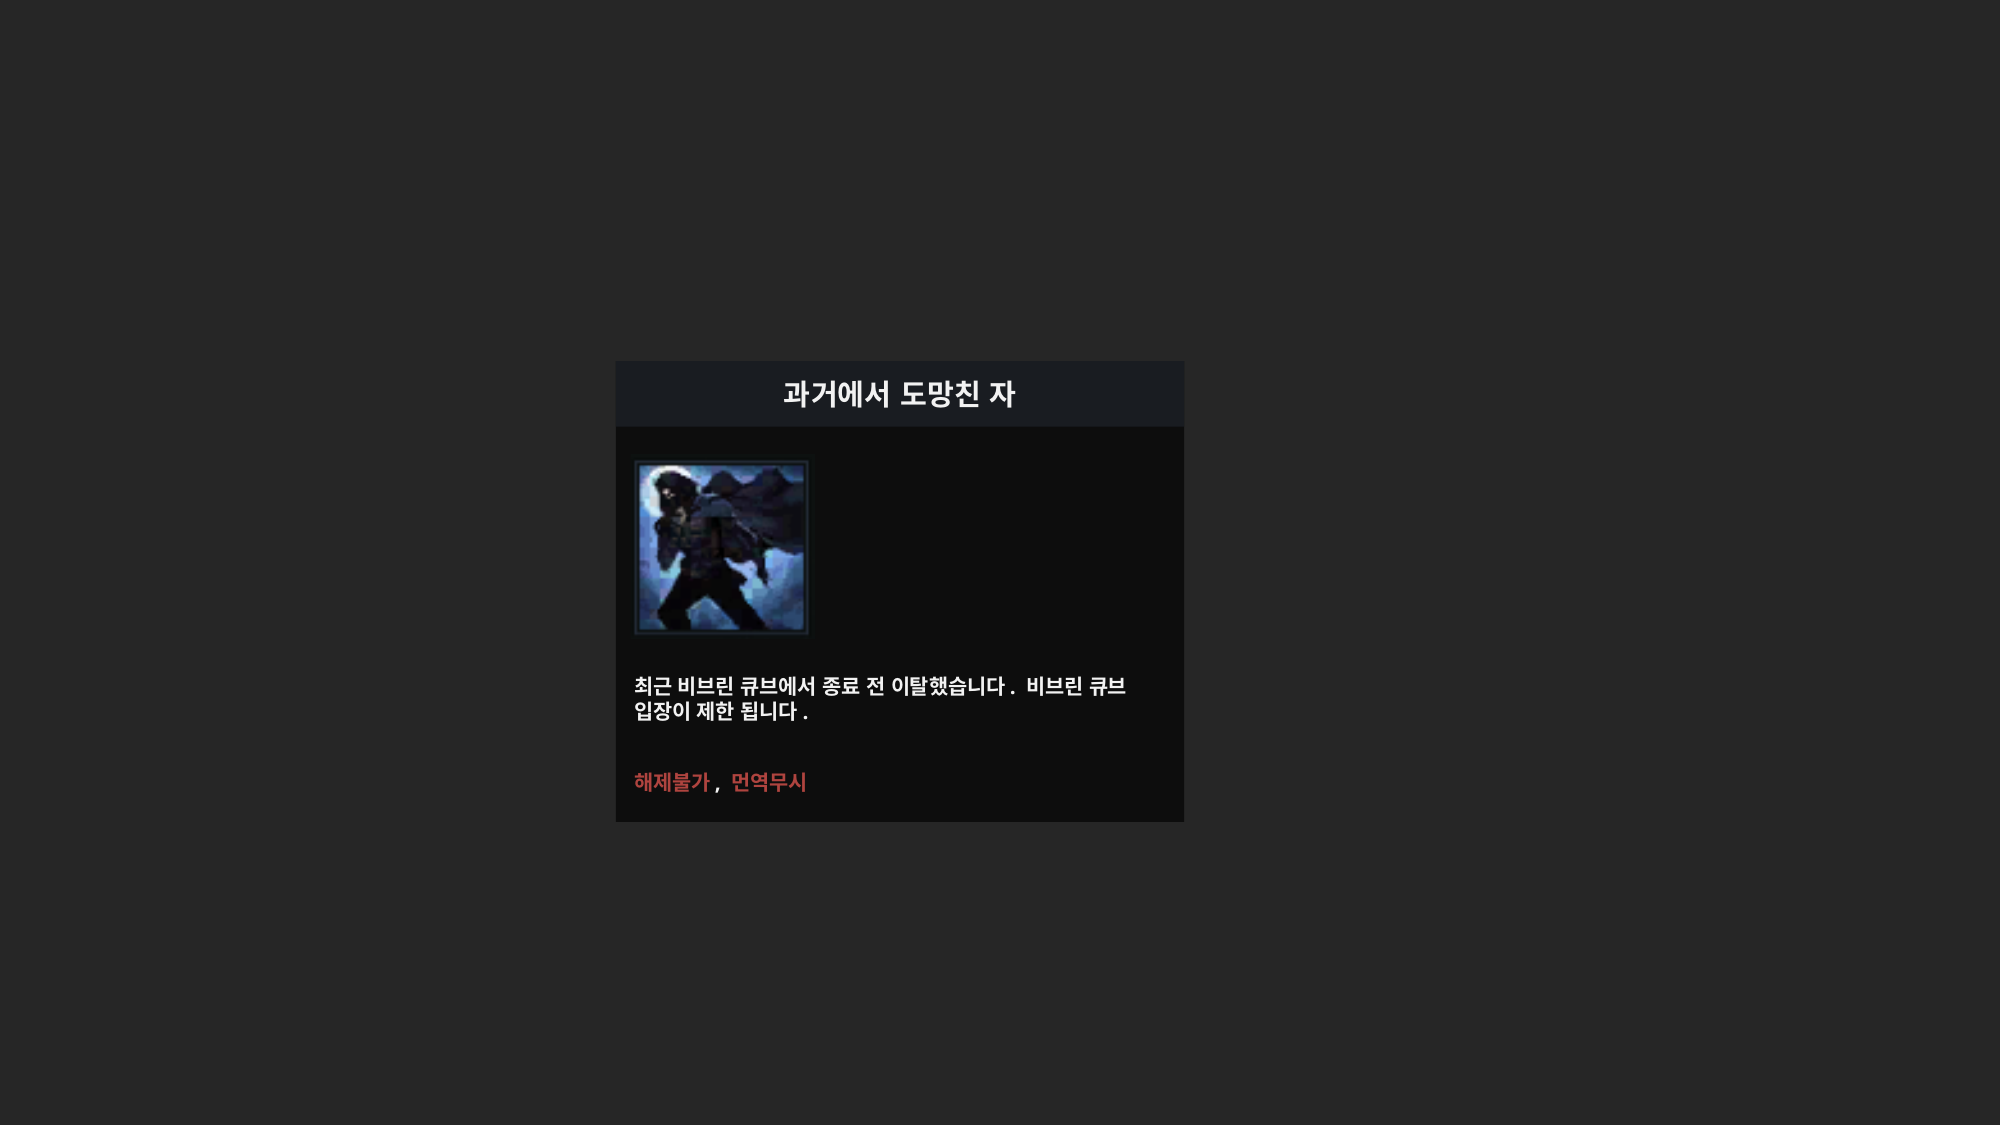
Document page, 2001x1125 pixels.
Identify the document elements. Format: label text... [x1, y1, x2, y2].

text_box 최근 비브린 큐브에서 종료 전 이탈했습니다. 비브린 큐브 입장이 제한 됩니다. [619, 665, 1163, 731]
text_box 과거에서 도망친 자 [758, 368, 1042, 419]
text_box 해제불가, 먼역무시 [619, 762, 1163, 802]
text_box [615, 360, 1185, 428]
text_box [615, 428, 1185, 823]
picture [630, 454, 816, 639]
